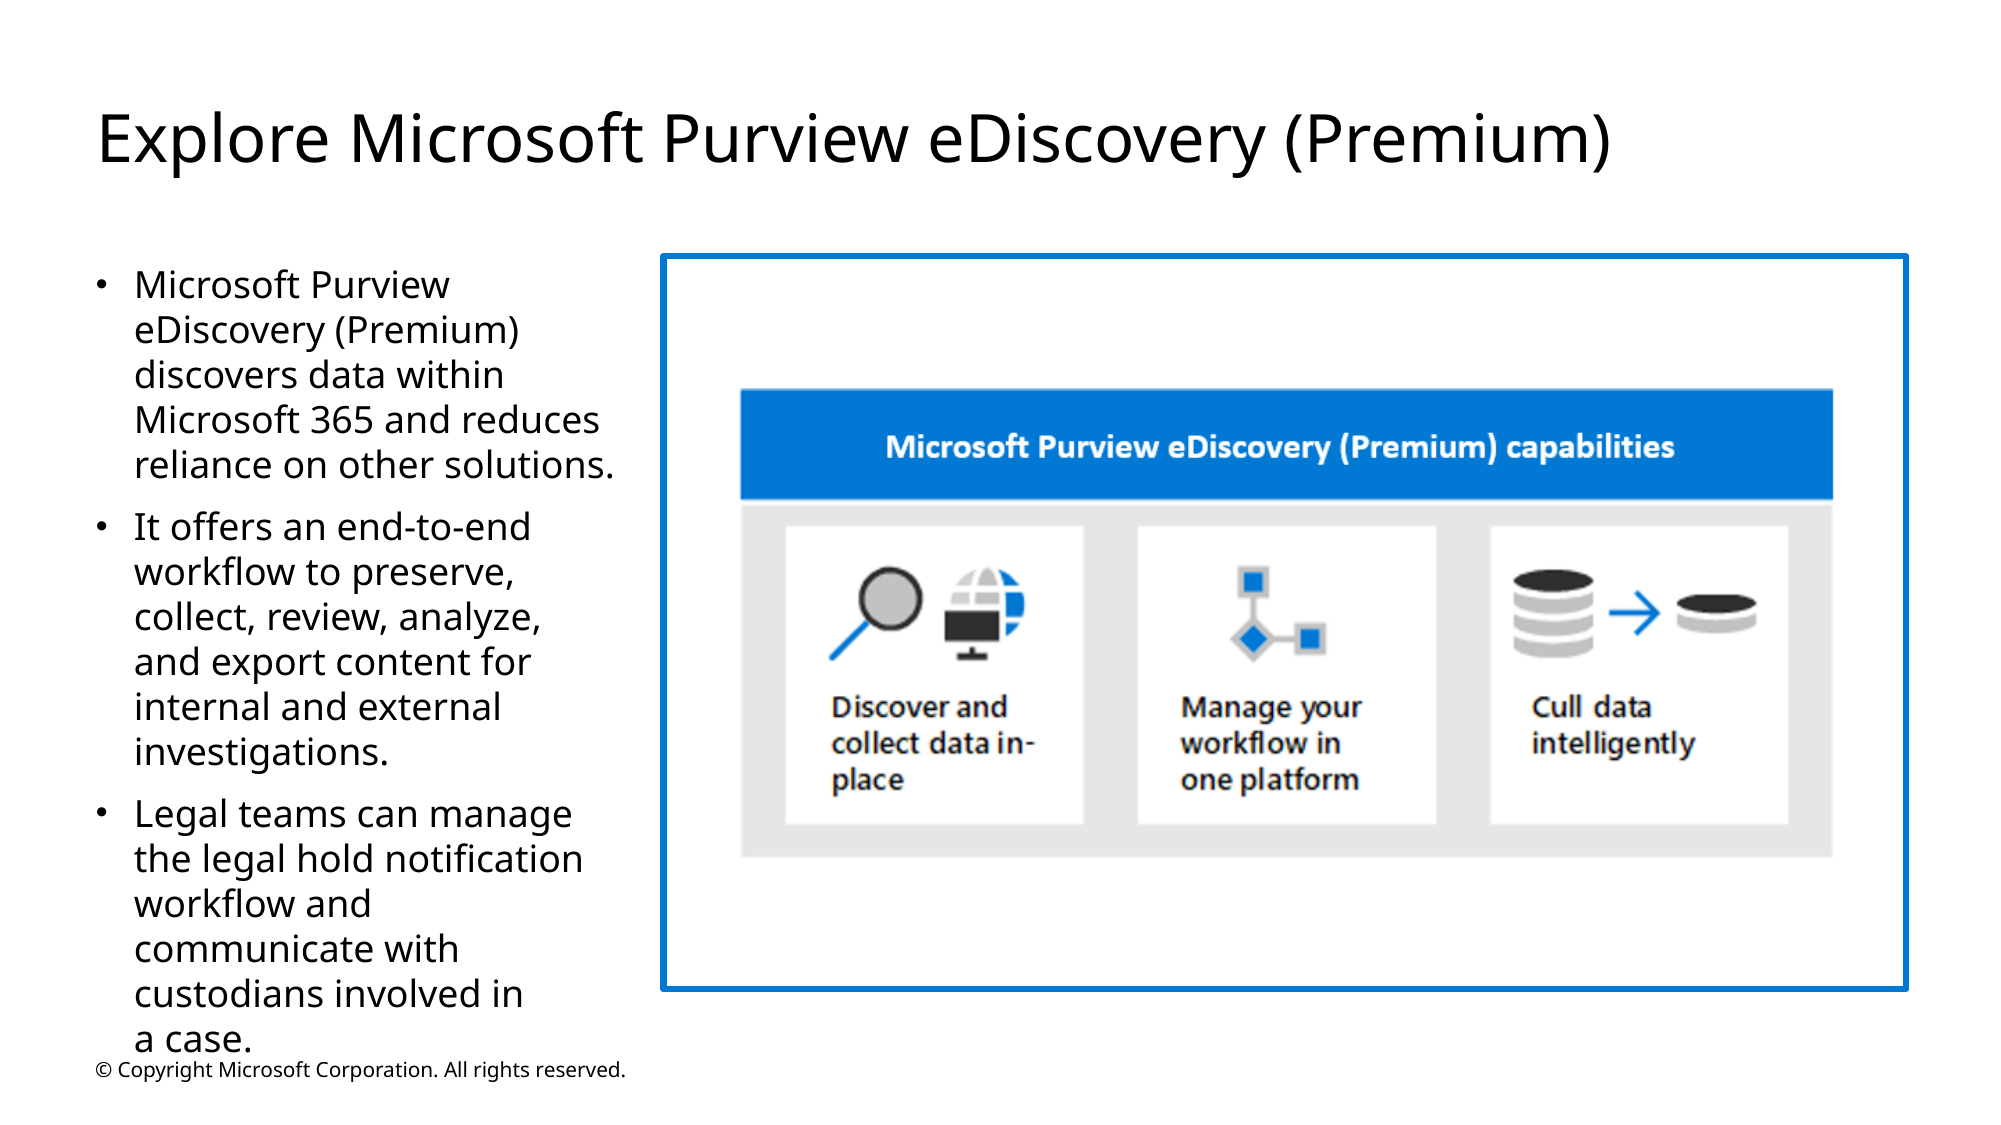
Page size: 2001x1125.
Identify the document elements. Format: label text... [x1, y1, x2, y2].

picture [666, 259, 1904, 987]
title Explore Microsoft Purview eDiscovery (Premium) [96, 96, 1909, 177]
list Microsoft Purview eDiscovery (Premium) discovers data within Microsoft 365 and reduces reliance on other solutions. It offers an end-to-end workflow to preserve, collect, review, analyze, and export content for internal and external investigations. Legal teams can manage the legal hold notification workflow and communicate with custodians involved in a case. [95, 261, 617, 977]
